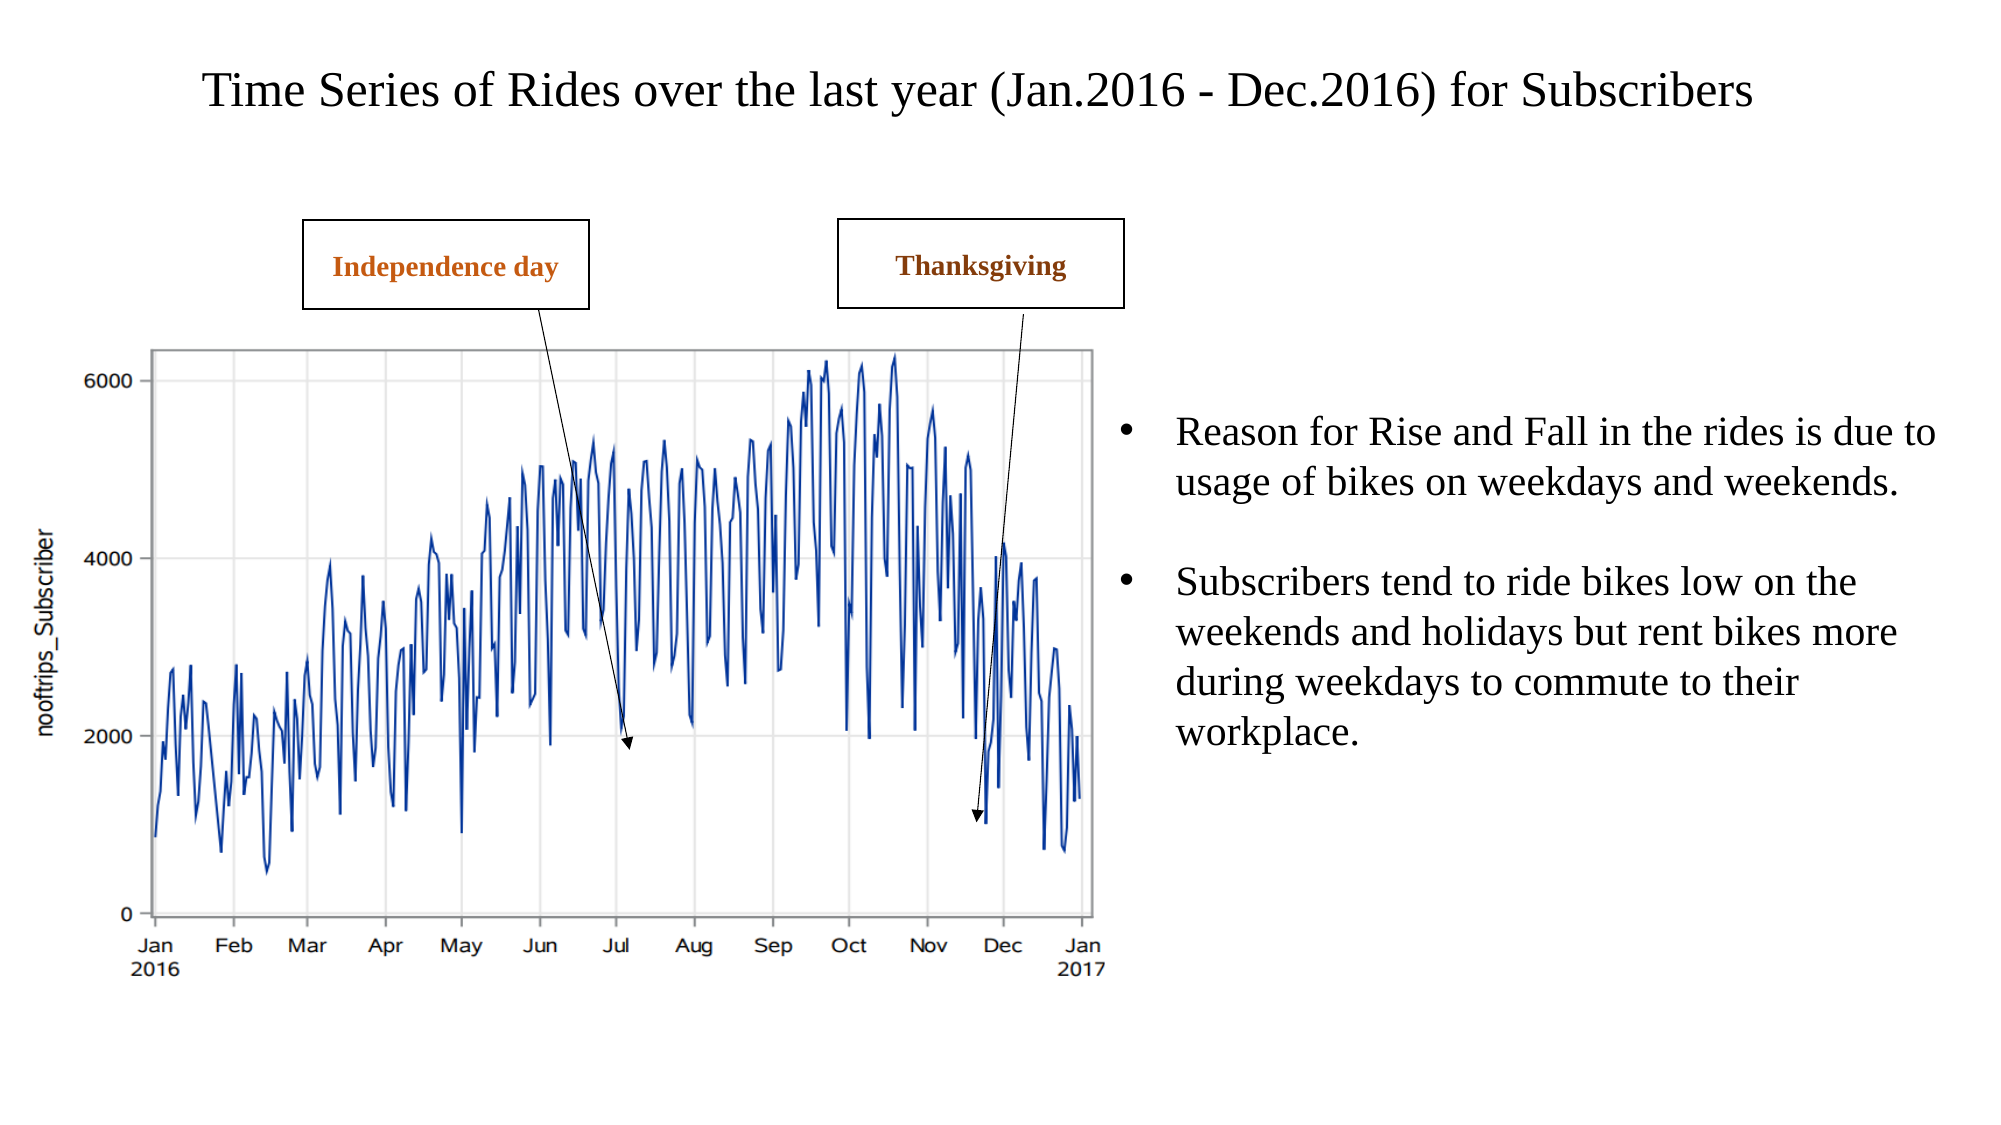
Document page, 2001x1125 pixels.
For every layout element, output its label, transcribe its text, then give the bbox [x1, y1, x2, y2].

text_box Reason for Rise and Fall in the rides is due to usage of bikes on weekdays and weekends. Subscribers tend to ride bikes low on the weekends and holidays but rent bikes more during weekdays to commute to their workplace. [1105, 396, 1970, 812]
text_box Independence day [302, 219, 590, 310]
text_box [528, 258, 630, 750]
text_box Thanksgiving [837, 218, 1125, 309]
picture [29, 347, 1105, 979]
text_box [976, 313, 1024, 823]
text_box Time Series of Rides over the last year (Jan.2016 - Dec.2016) for Subscribers [186, 49, 1837, 124]
